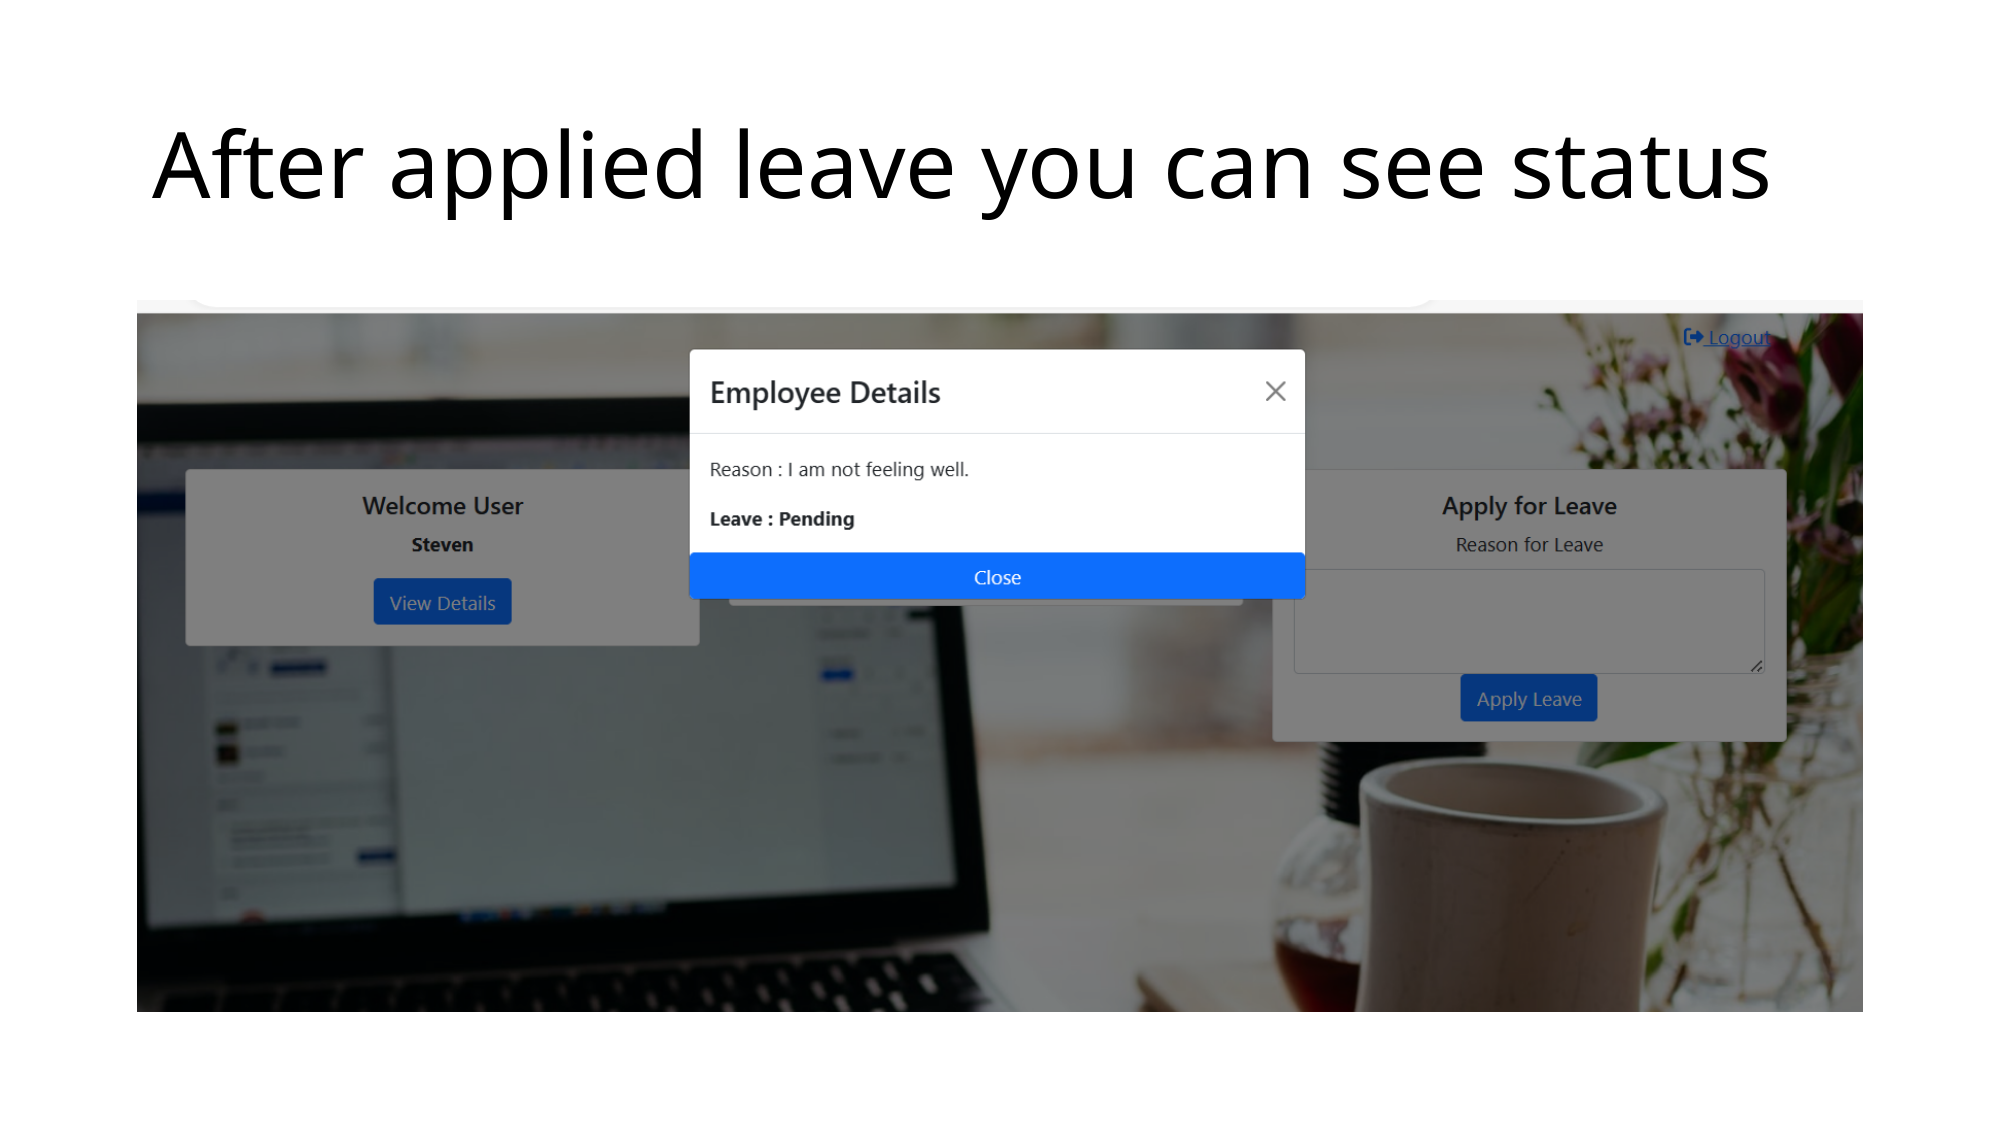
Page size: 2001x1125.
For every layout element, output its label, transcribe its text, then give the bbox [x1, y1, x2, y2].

title After applied leave you can see status [137, 59, 1863, 278]
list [137, 300, 1863, 1012]
